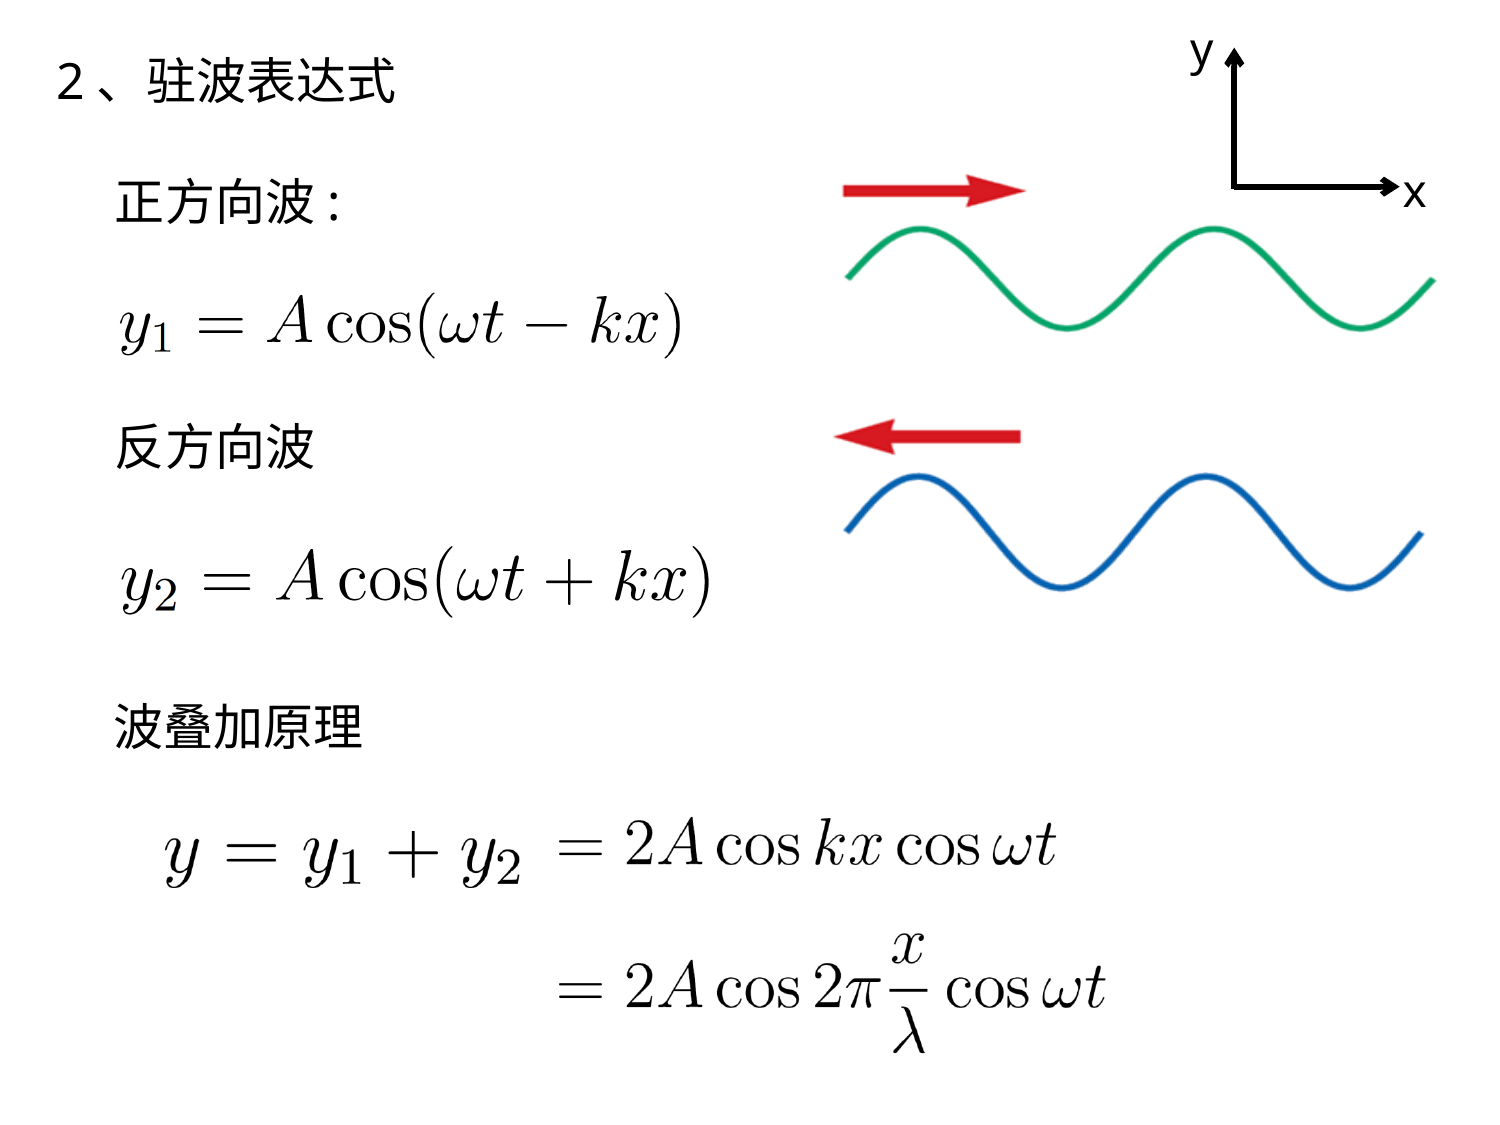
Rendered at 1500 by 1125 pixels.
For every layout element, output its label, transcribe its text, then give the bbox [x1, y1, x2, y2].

picture [111, 540, 715, 618]
picture [826, 414, 1430, 602]
text_box 波叠加原理 [99, 687, 513, 763]
text_box 正方向波: [100, 163, 514, 239]
picture [554, 810, 1111, 1057]
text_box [1174, 11, 1500, 225]
text_box 2、驻波表达式 [41, 42, 538, 118]
picture [832, 172, 1443, 340]
picture [116, 288, 685, 361]
text_box 反方向波 [100, 407, 514, 483]
picture [159, 831, 526, 892]
